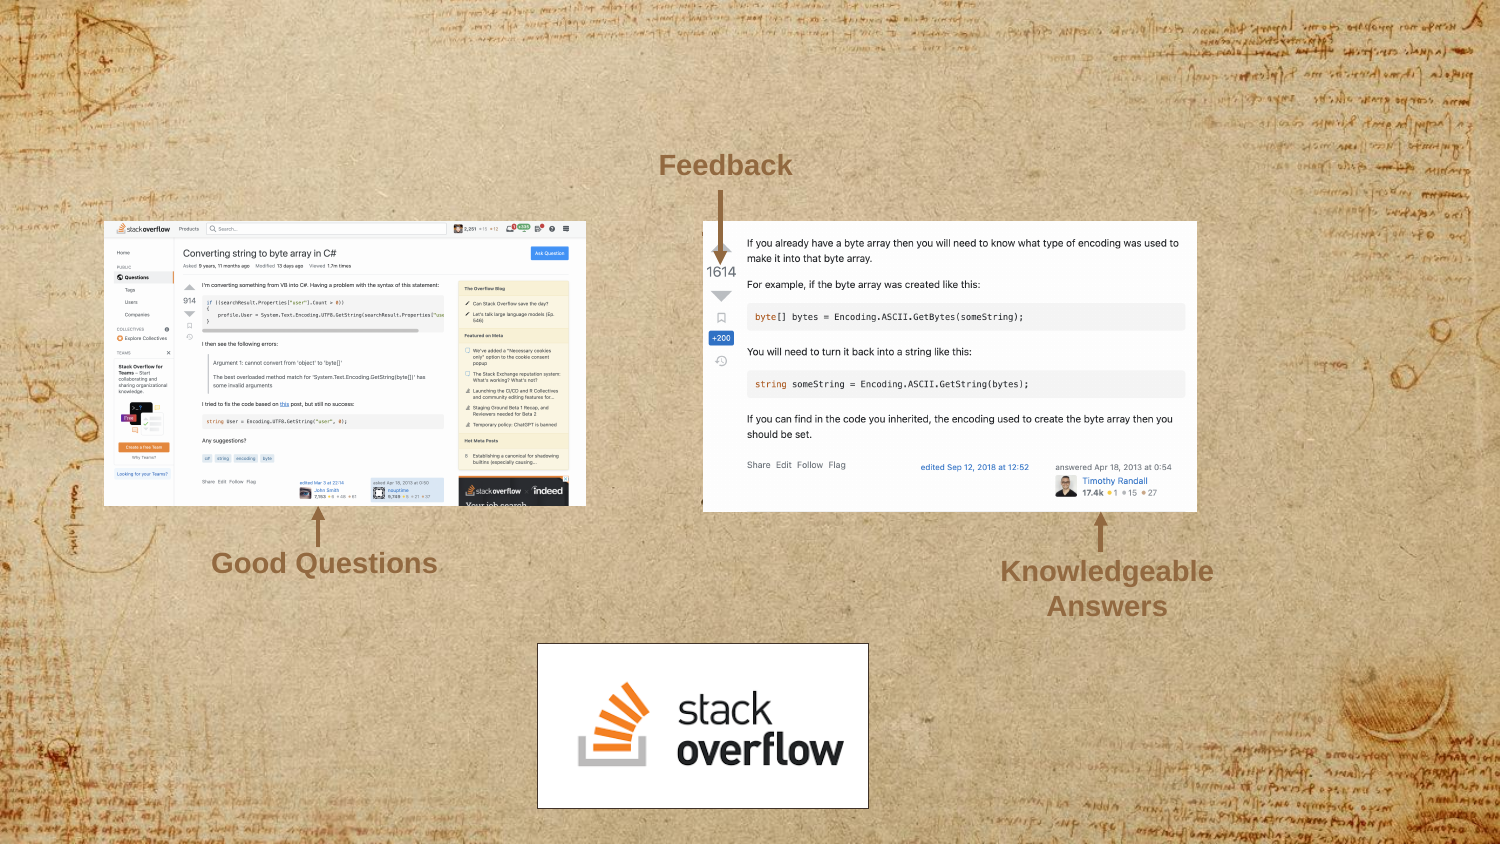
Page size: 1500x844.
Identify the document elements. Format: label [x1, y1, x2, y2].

picture [0, 0, 1500, 844]
text_box [183, 505, 489, 588]
text_box [948, 511, 1254, 631]
text_box [630, 138, 810, 266]
